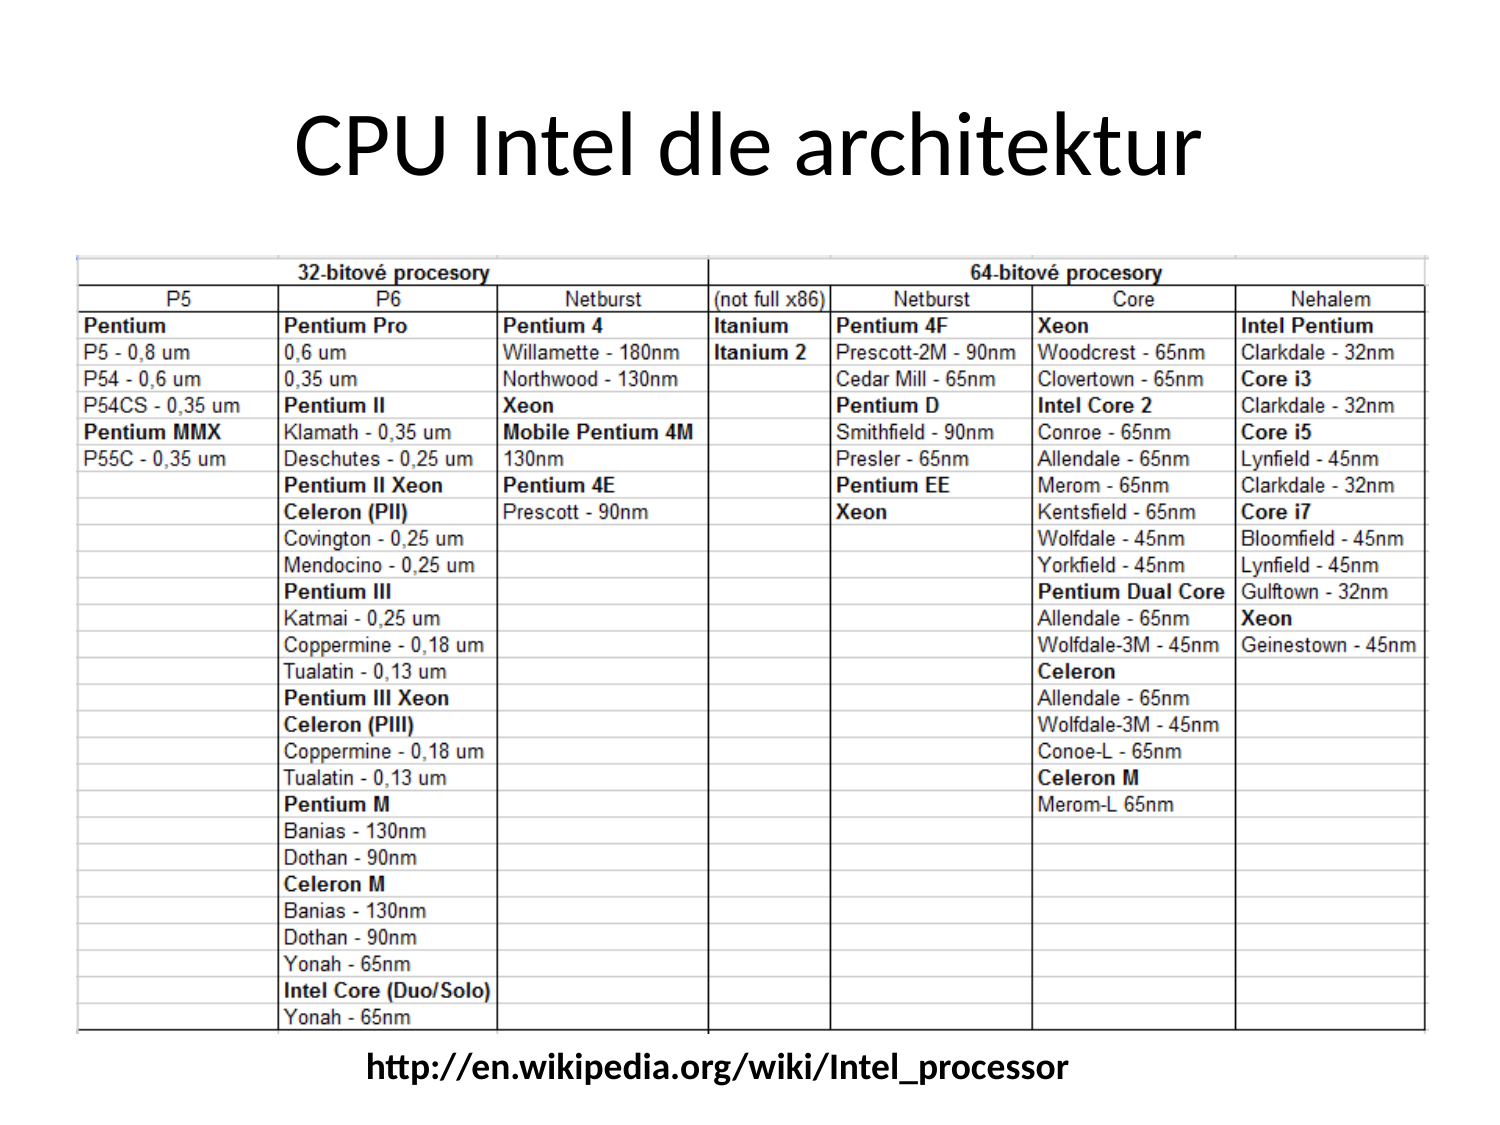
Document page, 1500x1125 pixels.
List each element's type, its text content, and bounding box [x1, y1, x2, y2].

picture [76, 255, 1429, 1034]
title CPU Intel dle architektur [75, 45, 1425, 233]
text_box http://en.wikipedia.org/wiki/Intel_processor [351, 1042, 1085, 1095]
